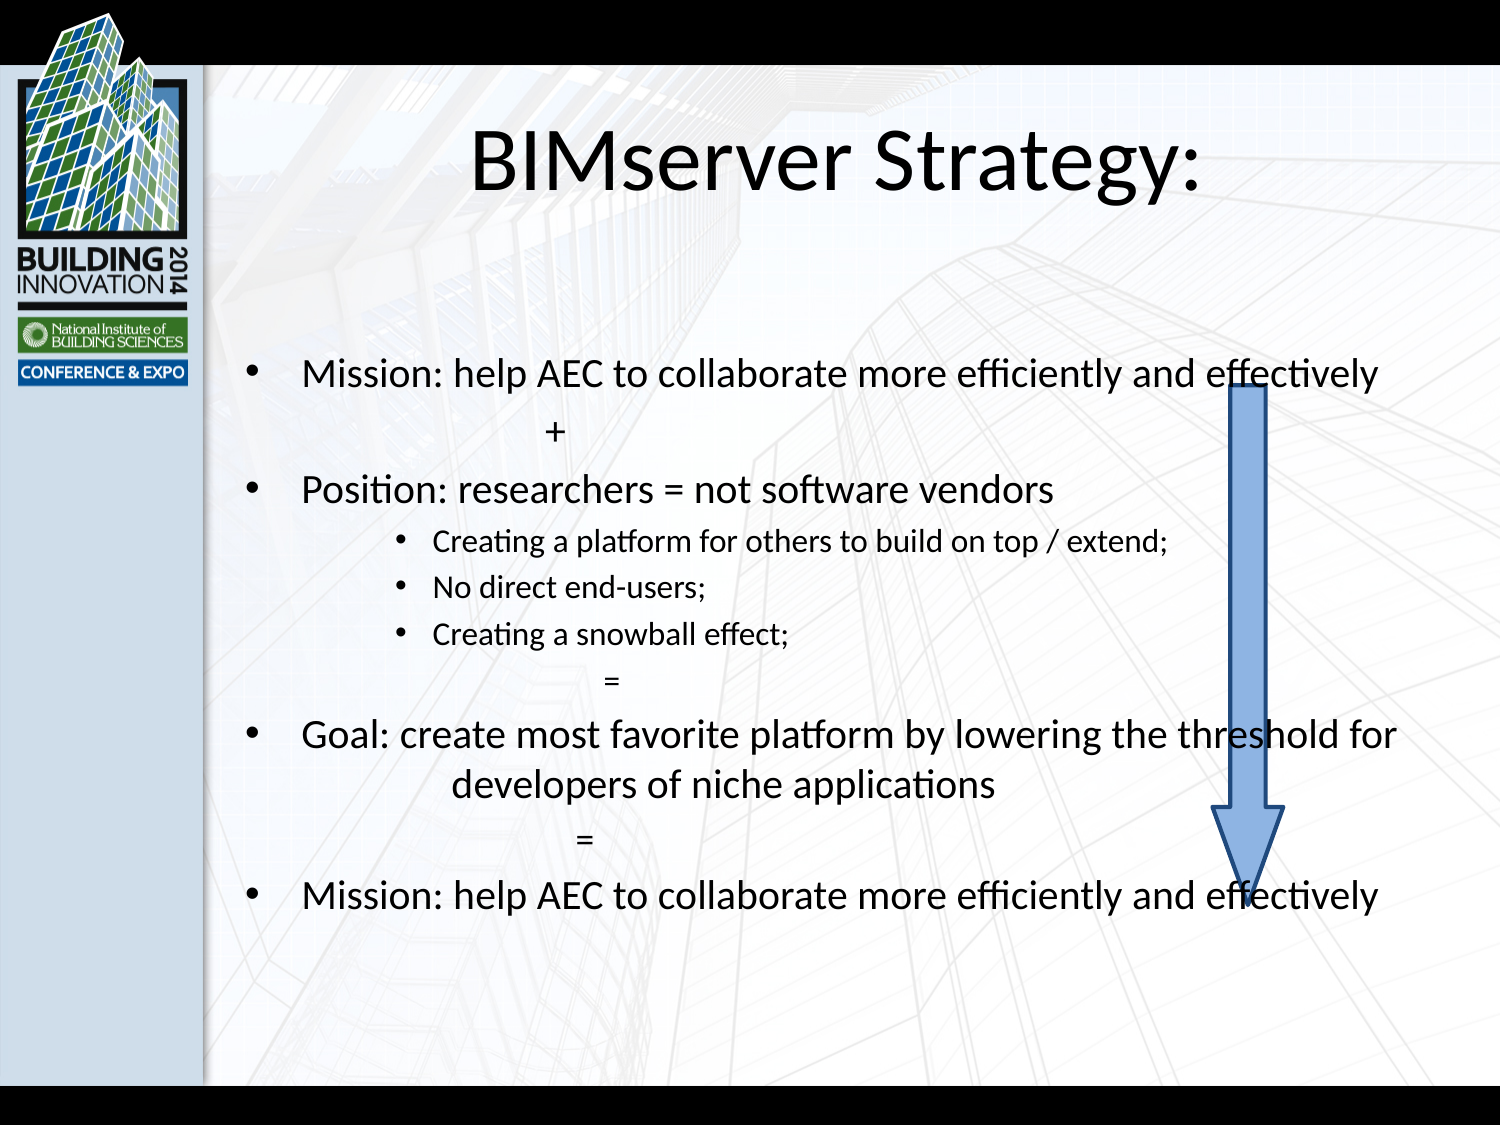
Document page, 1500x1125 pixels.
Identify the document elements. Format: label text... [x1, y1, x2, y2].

title BIMserver Strategy: [225, 75, 1450, 233]
picture [0, 0, 1500, 1125]
list Mission: help AEC to collaborate more efficiently and effectively + Position: researchers = not software vendors Creating a platform for others to build on top / extend; No direct end-users; Creating a snowball effect; = Goal: create most favorite platform by lowering the threshold for developers of niche applications = Mission: help AEC to collaborate more efficiently and effectively [230, 338, 1424, 1025]
